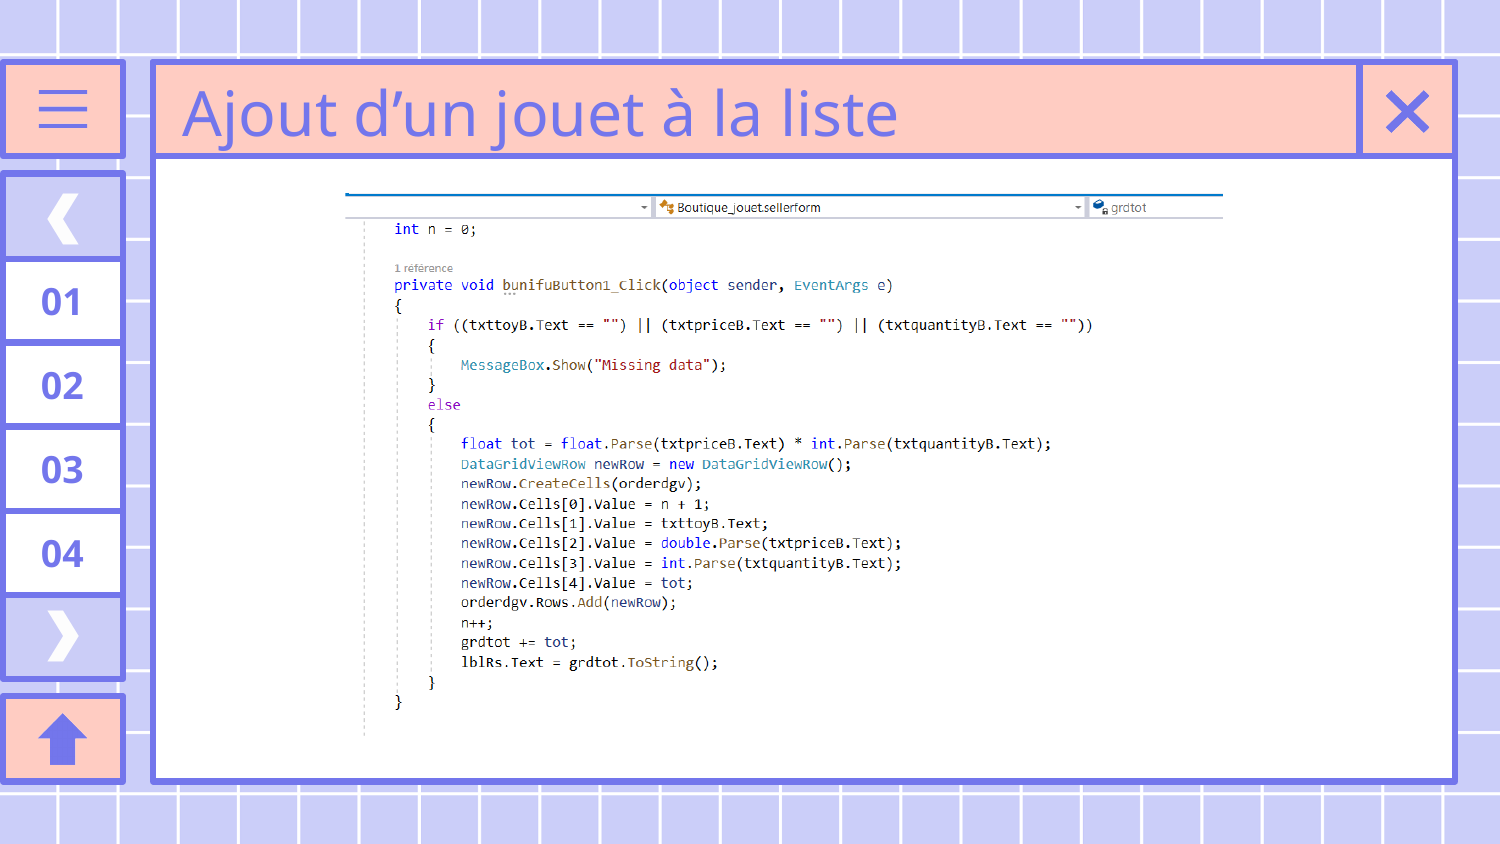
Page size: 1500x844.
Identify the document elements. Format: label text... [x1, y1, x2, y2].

picture [0, 0, 1500, 844]
text_box 02 [20, 365, 104, 403]
text_box 01 [20, 281, 104, 319]
text_box 03 [20, 449, 104, 487]
picture [38, 610, 88, 662]
picture [38, 90, 88, 129]
text_box 04 [20, 533, 104, 572]
title Ajout d’un jouet à la liste [182, 64, 1318, 159]
picture [37, 713, 88, 765]
picture [38, 193, 88, 245]
